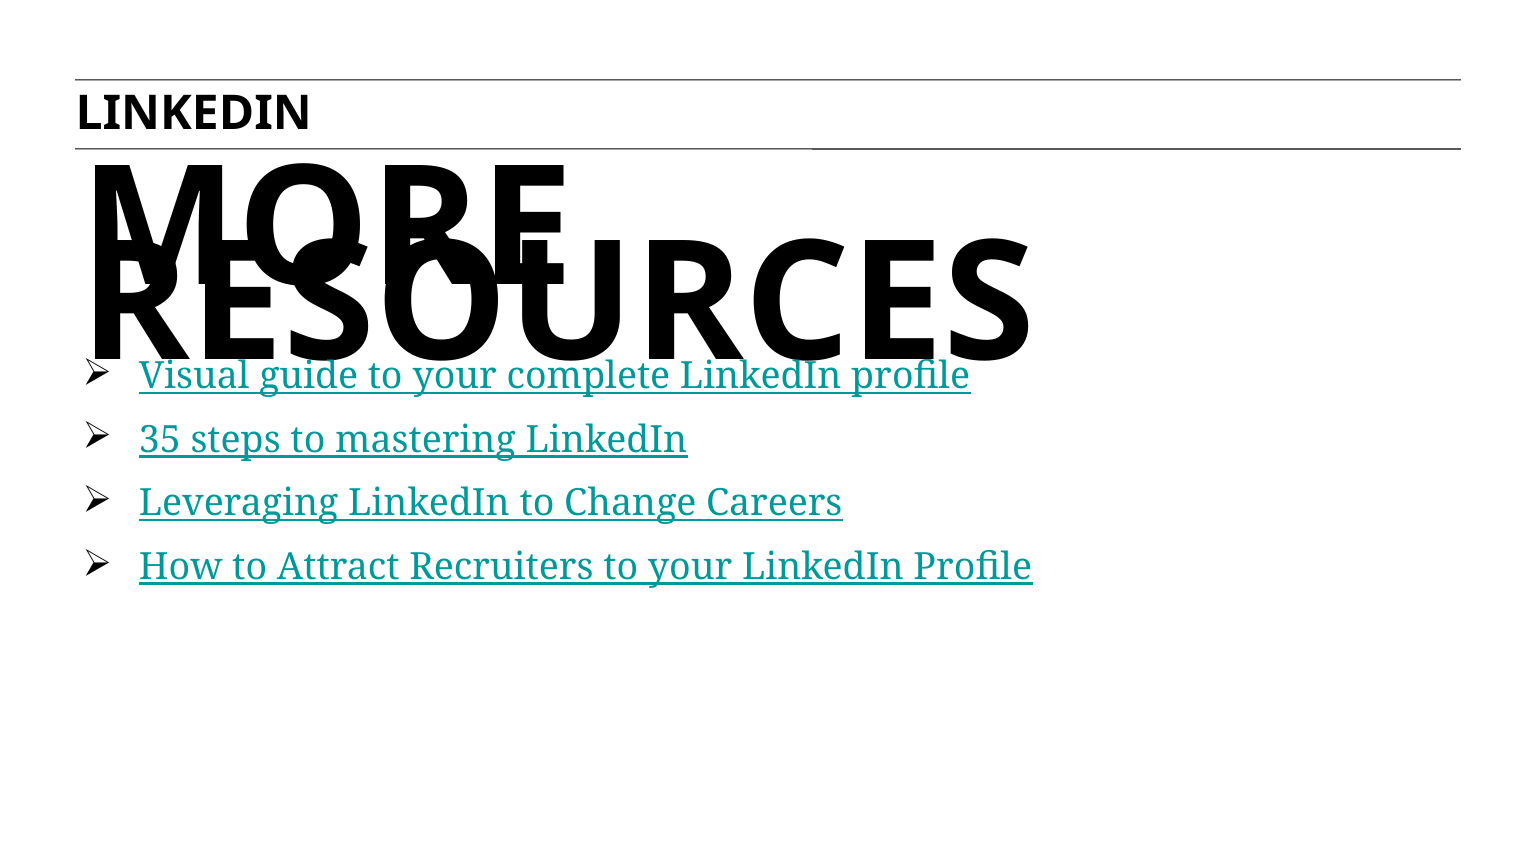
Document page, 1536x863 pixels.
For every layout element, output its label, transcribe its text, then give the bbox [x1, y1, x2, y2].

list LINKEDIN [60, 81, 1231, 132]
text_box Visual guide to your complete LinkedIn profile 35 steps to mastering LinkedIn Leveraging LinkedIn to Change Careers How to Attract Recruiters to your LinkedIn Profile [67, 343, 1461, 601]
title MORE RESOURCES [80, 237, 1464, 332]
